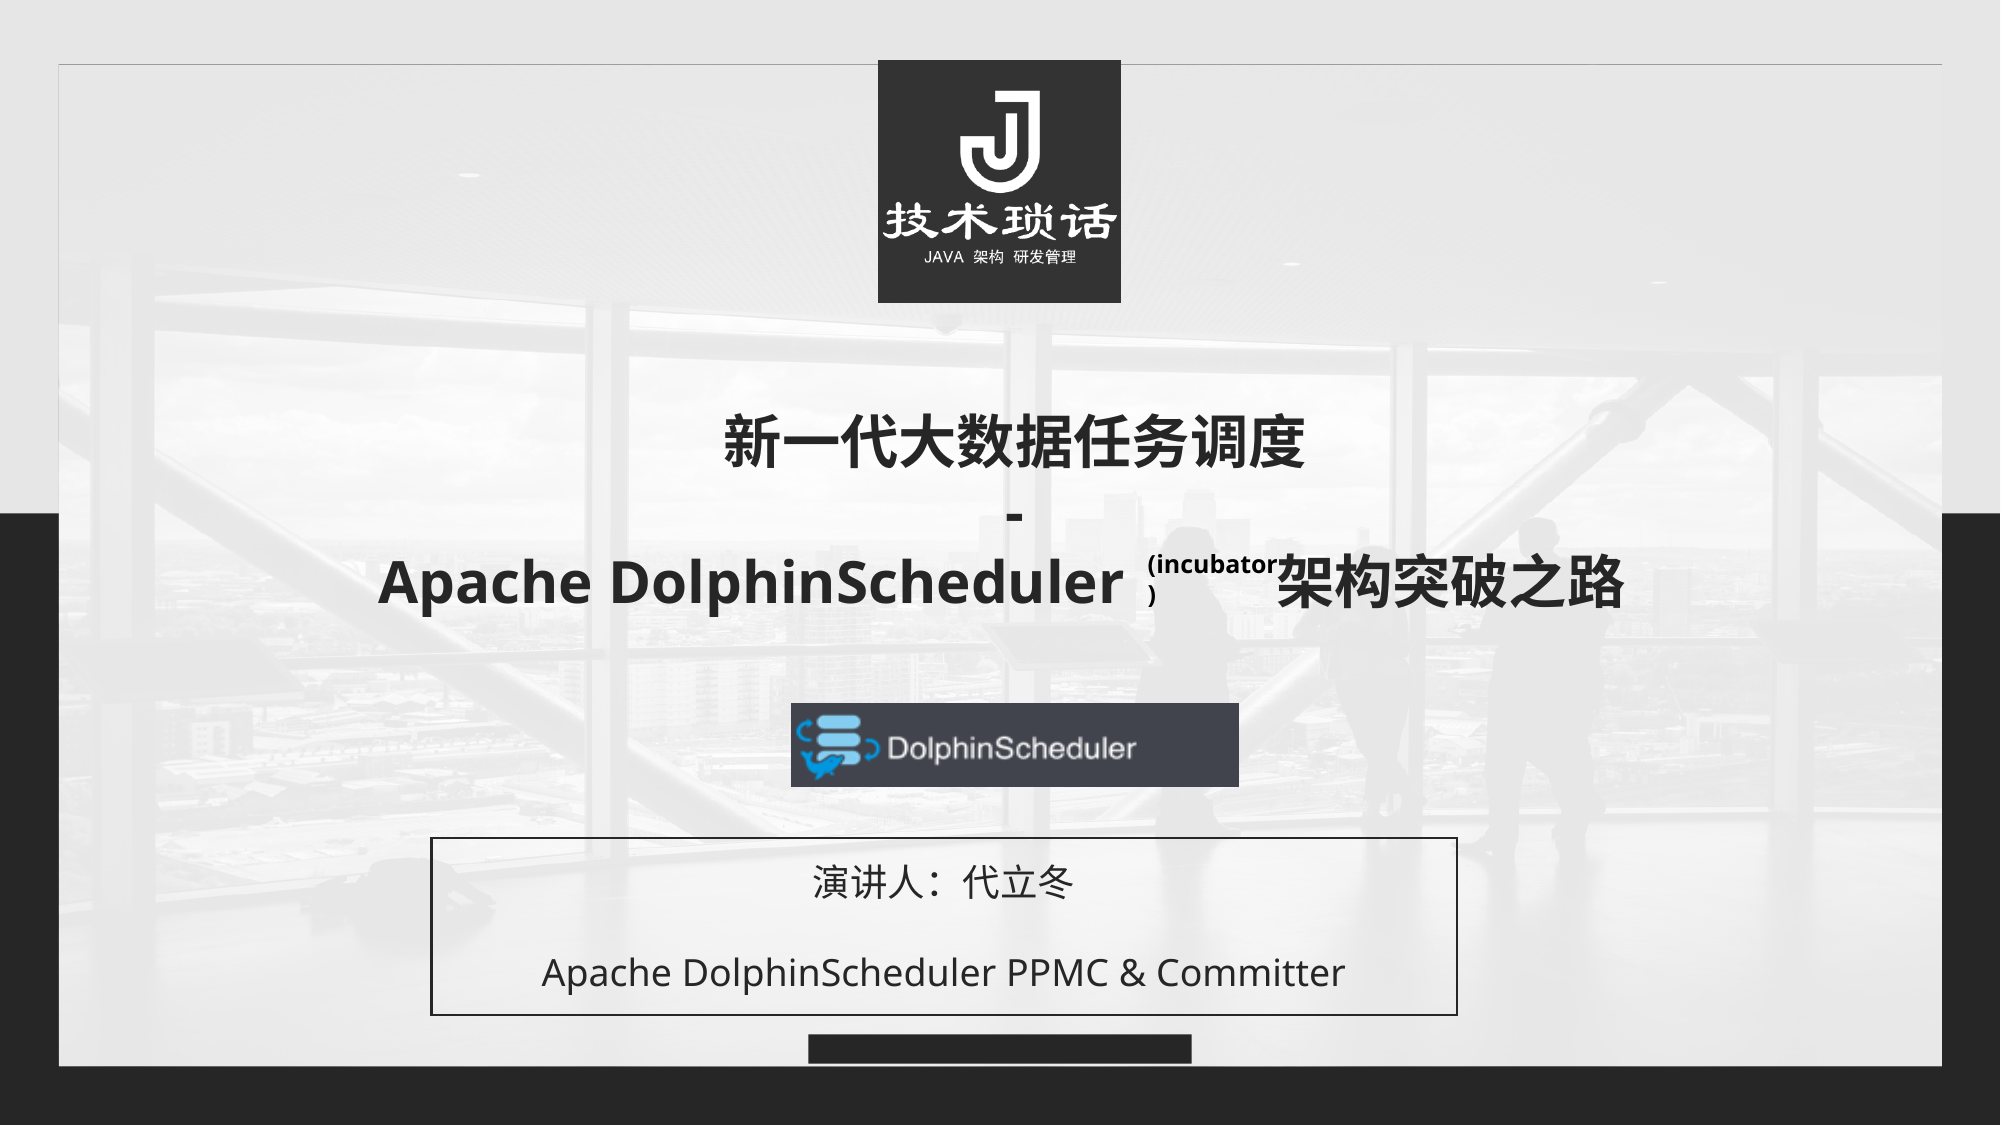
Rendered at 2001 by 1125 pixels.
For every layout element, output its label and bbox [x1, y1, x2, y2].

text_box [57, 397, 1973, 1015]
picture [791, 703, 1239, 787]
text_box [58, 1015, 1942, 1067]
picture [878, 60, 1121, 303]
text_box [58, 64, 1942, 397]
